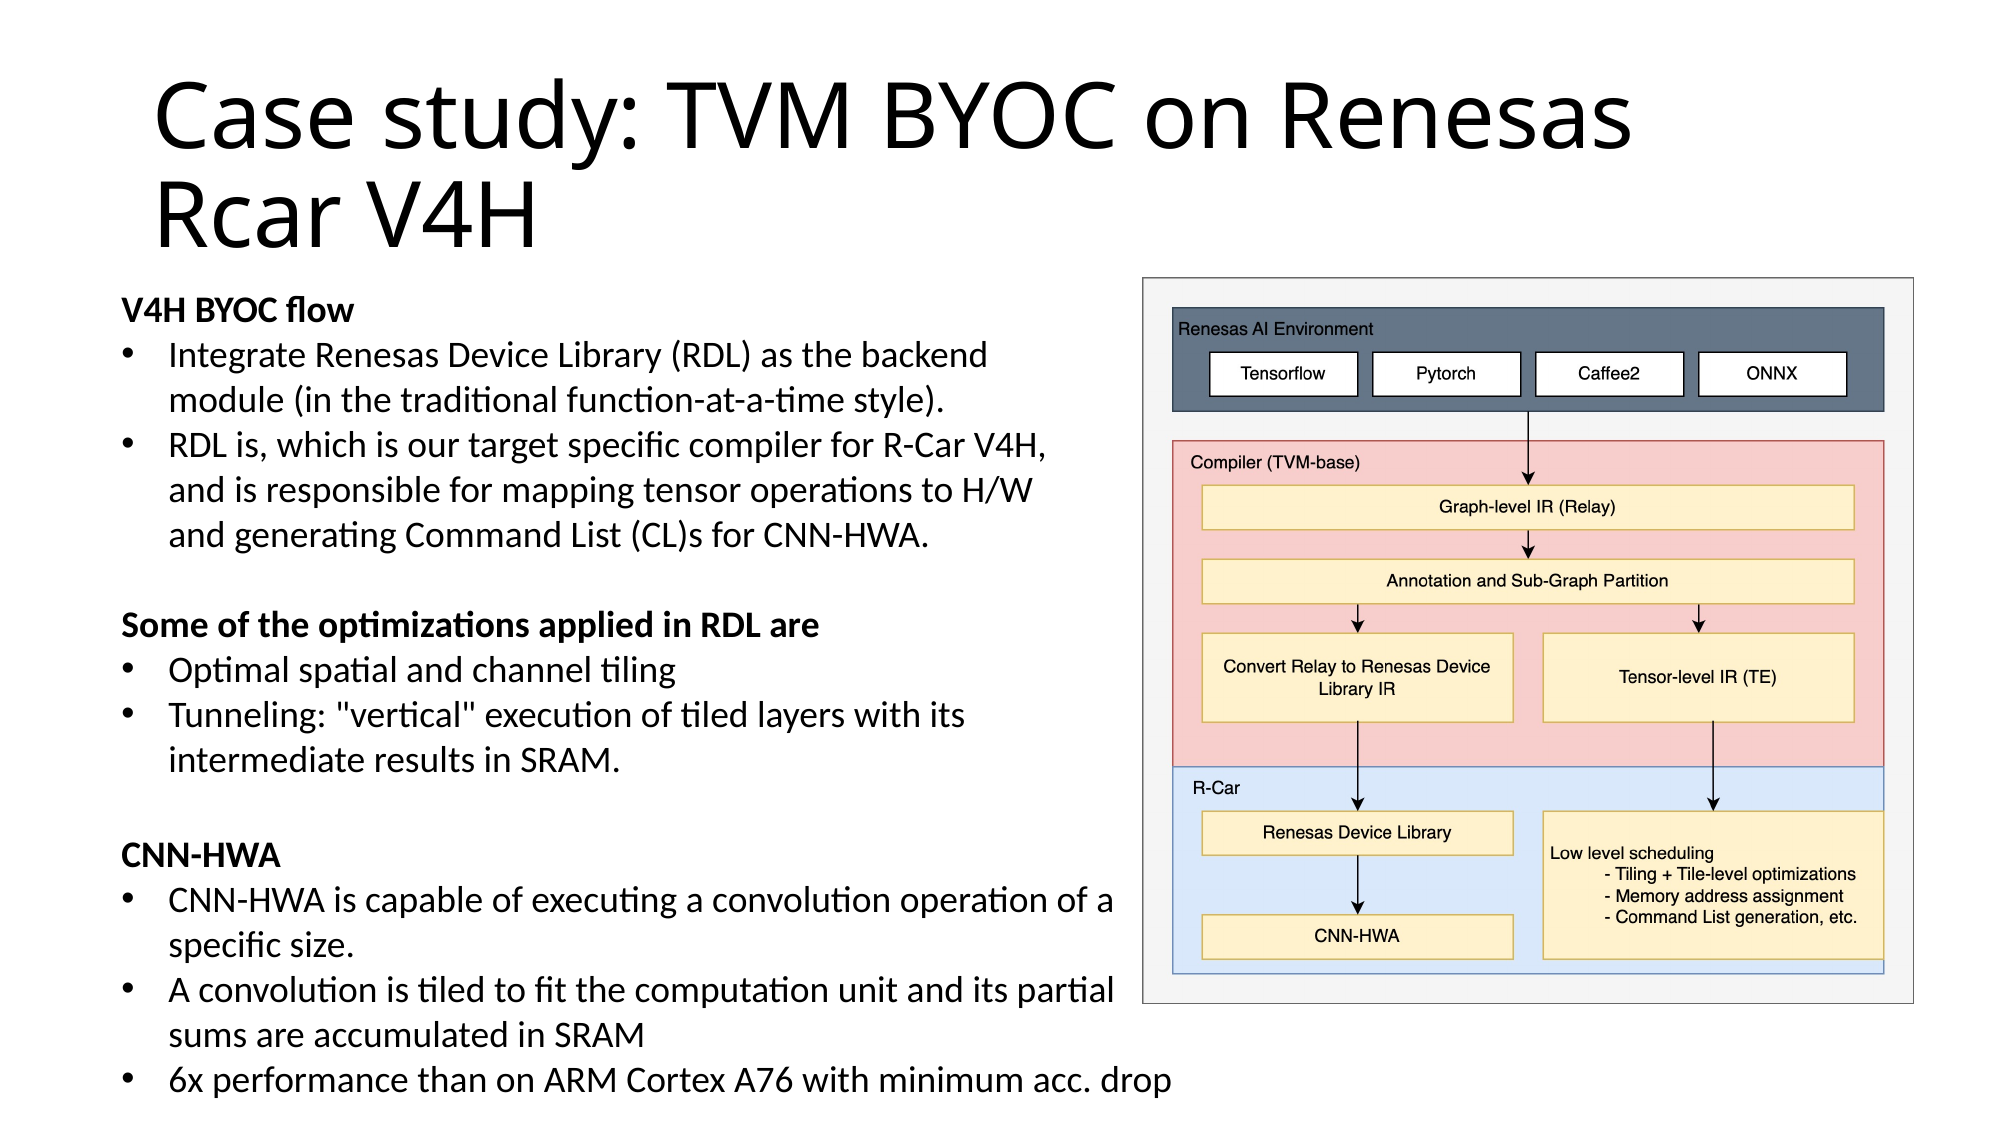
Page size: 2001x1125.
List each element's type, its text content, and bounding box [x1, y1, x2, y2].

text_box CNN-HWA CNN-HWA is capable of executing a convolution operation of a specific size. A convolution is tiled to fit the computation unit and its partial sums are accumulated in SRAM 6x performance than on ARM Cortex A76 with minimum acc. drop [106, 822, 1228, 1108]
picture [1142, 277, 1914, 1004]
title Case study: TVM BYOC on Renesas Rcar V4H [137, 59, 1863, 278]
text_box V4H BYOC flow Integrate Renesas Device Library (RDL) as the backend module (in the traditional function-at-a-time style). RDL is, which is our target specific compiler for R-Car V4H, and is responsible for mapping tensor operations to H/W and generating Command List (CL)s for CNN-HWA. Some of the optimizations applied in RDL are Optimal spatial and channel tiling Tunneling: "vertical" execution of tiled layers with its intermediate results in SRAM. [106, 277, 1107, 787]
